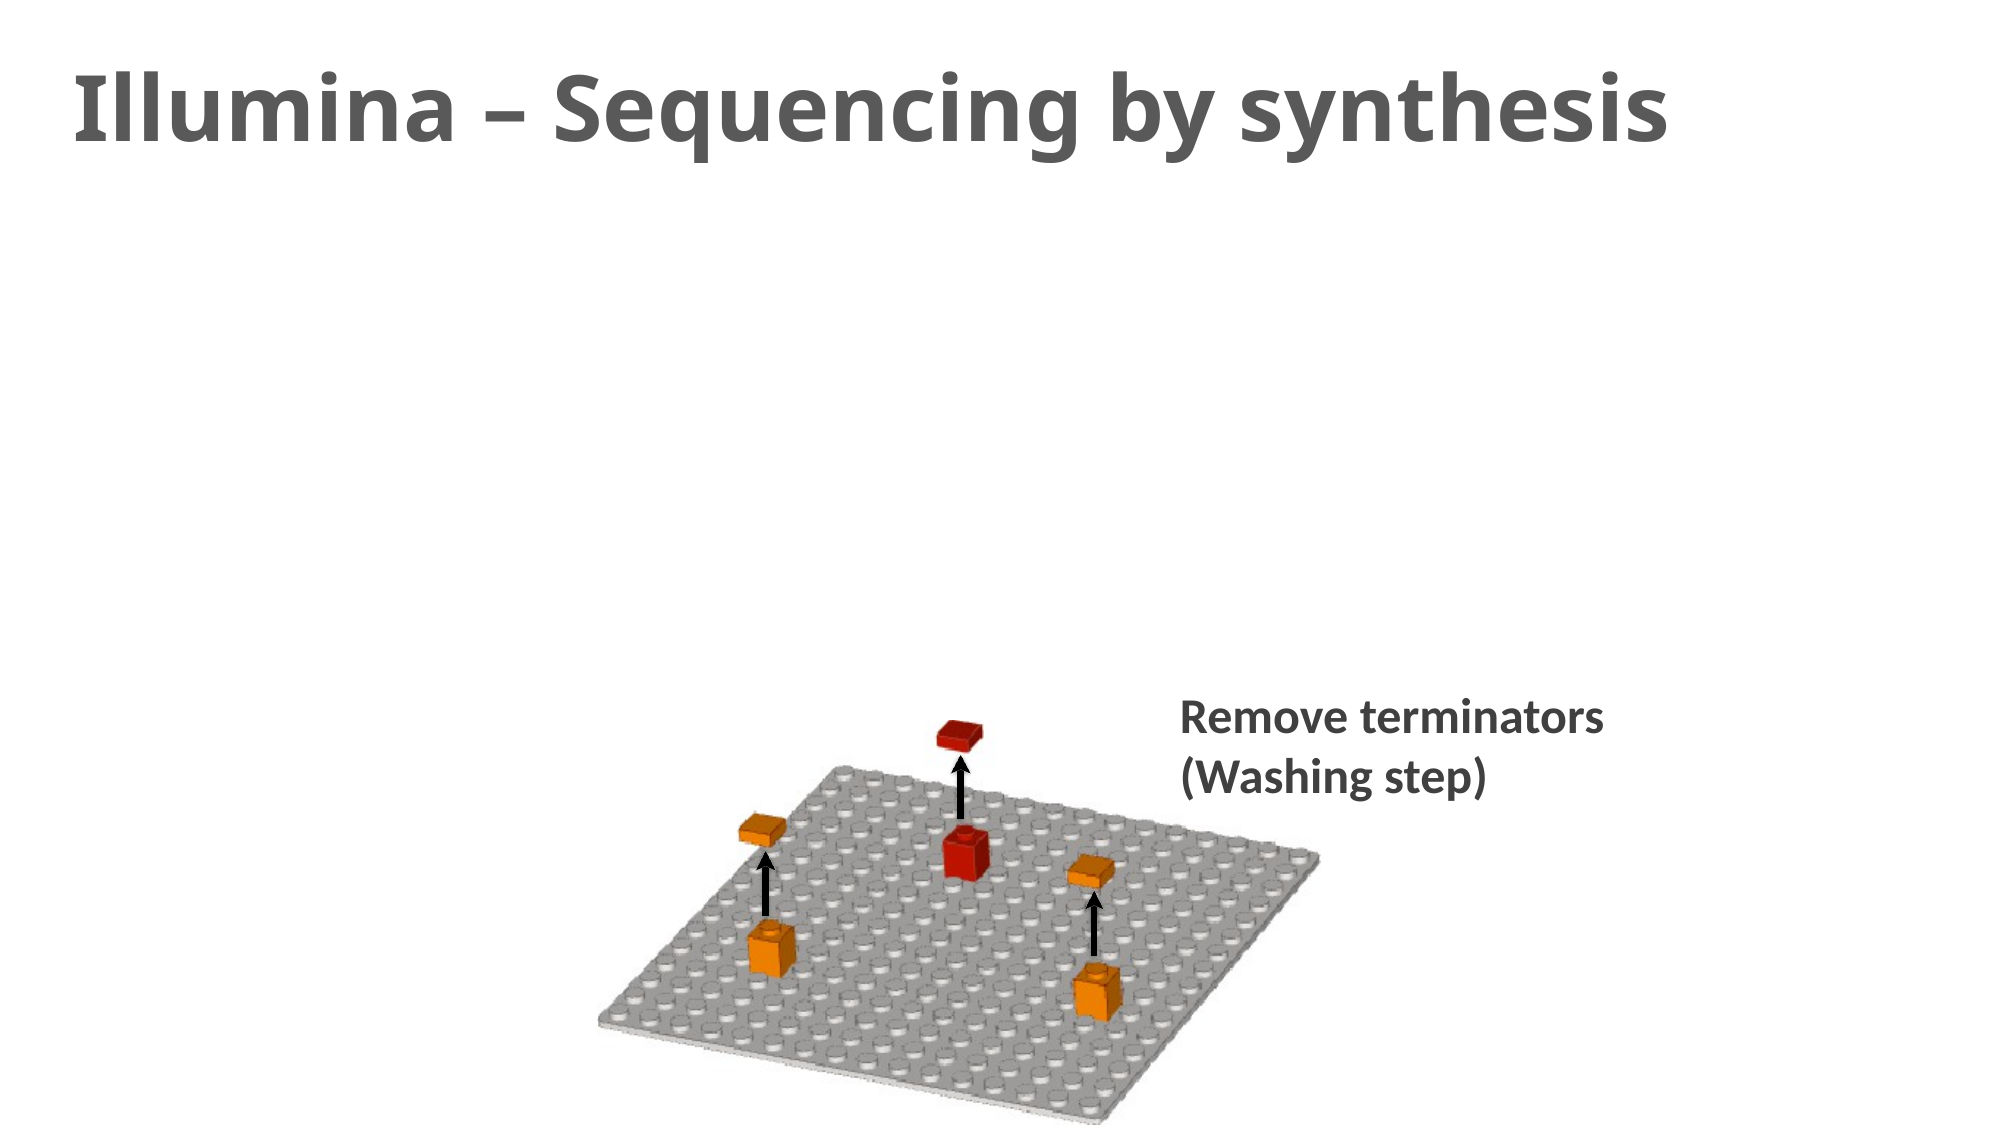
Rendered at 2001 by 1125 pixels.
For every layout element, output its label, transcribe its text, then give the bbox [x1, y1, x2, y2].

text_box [597, 720, 1321, 1125]
text_box Remove terminators (Washing step) [1165, 676, 1620, 811]
title Illumina – Sequencing by synthesis [58, 3, 2000, 221]
